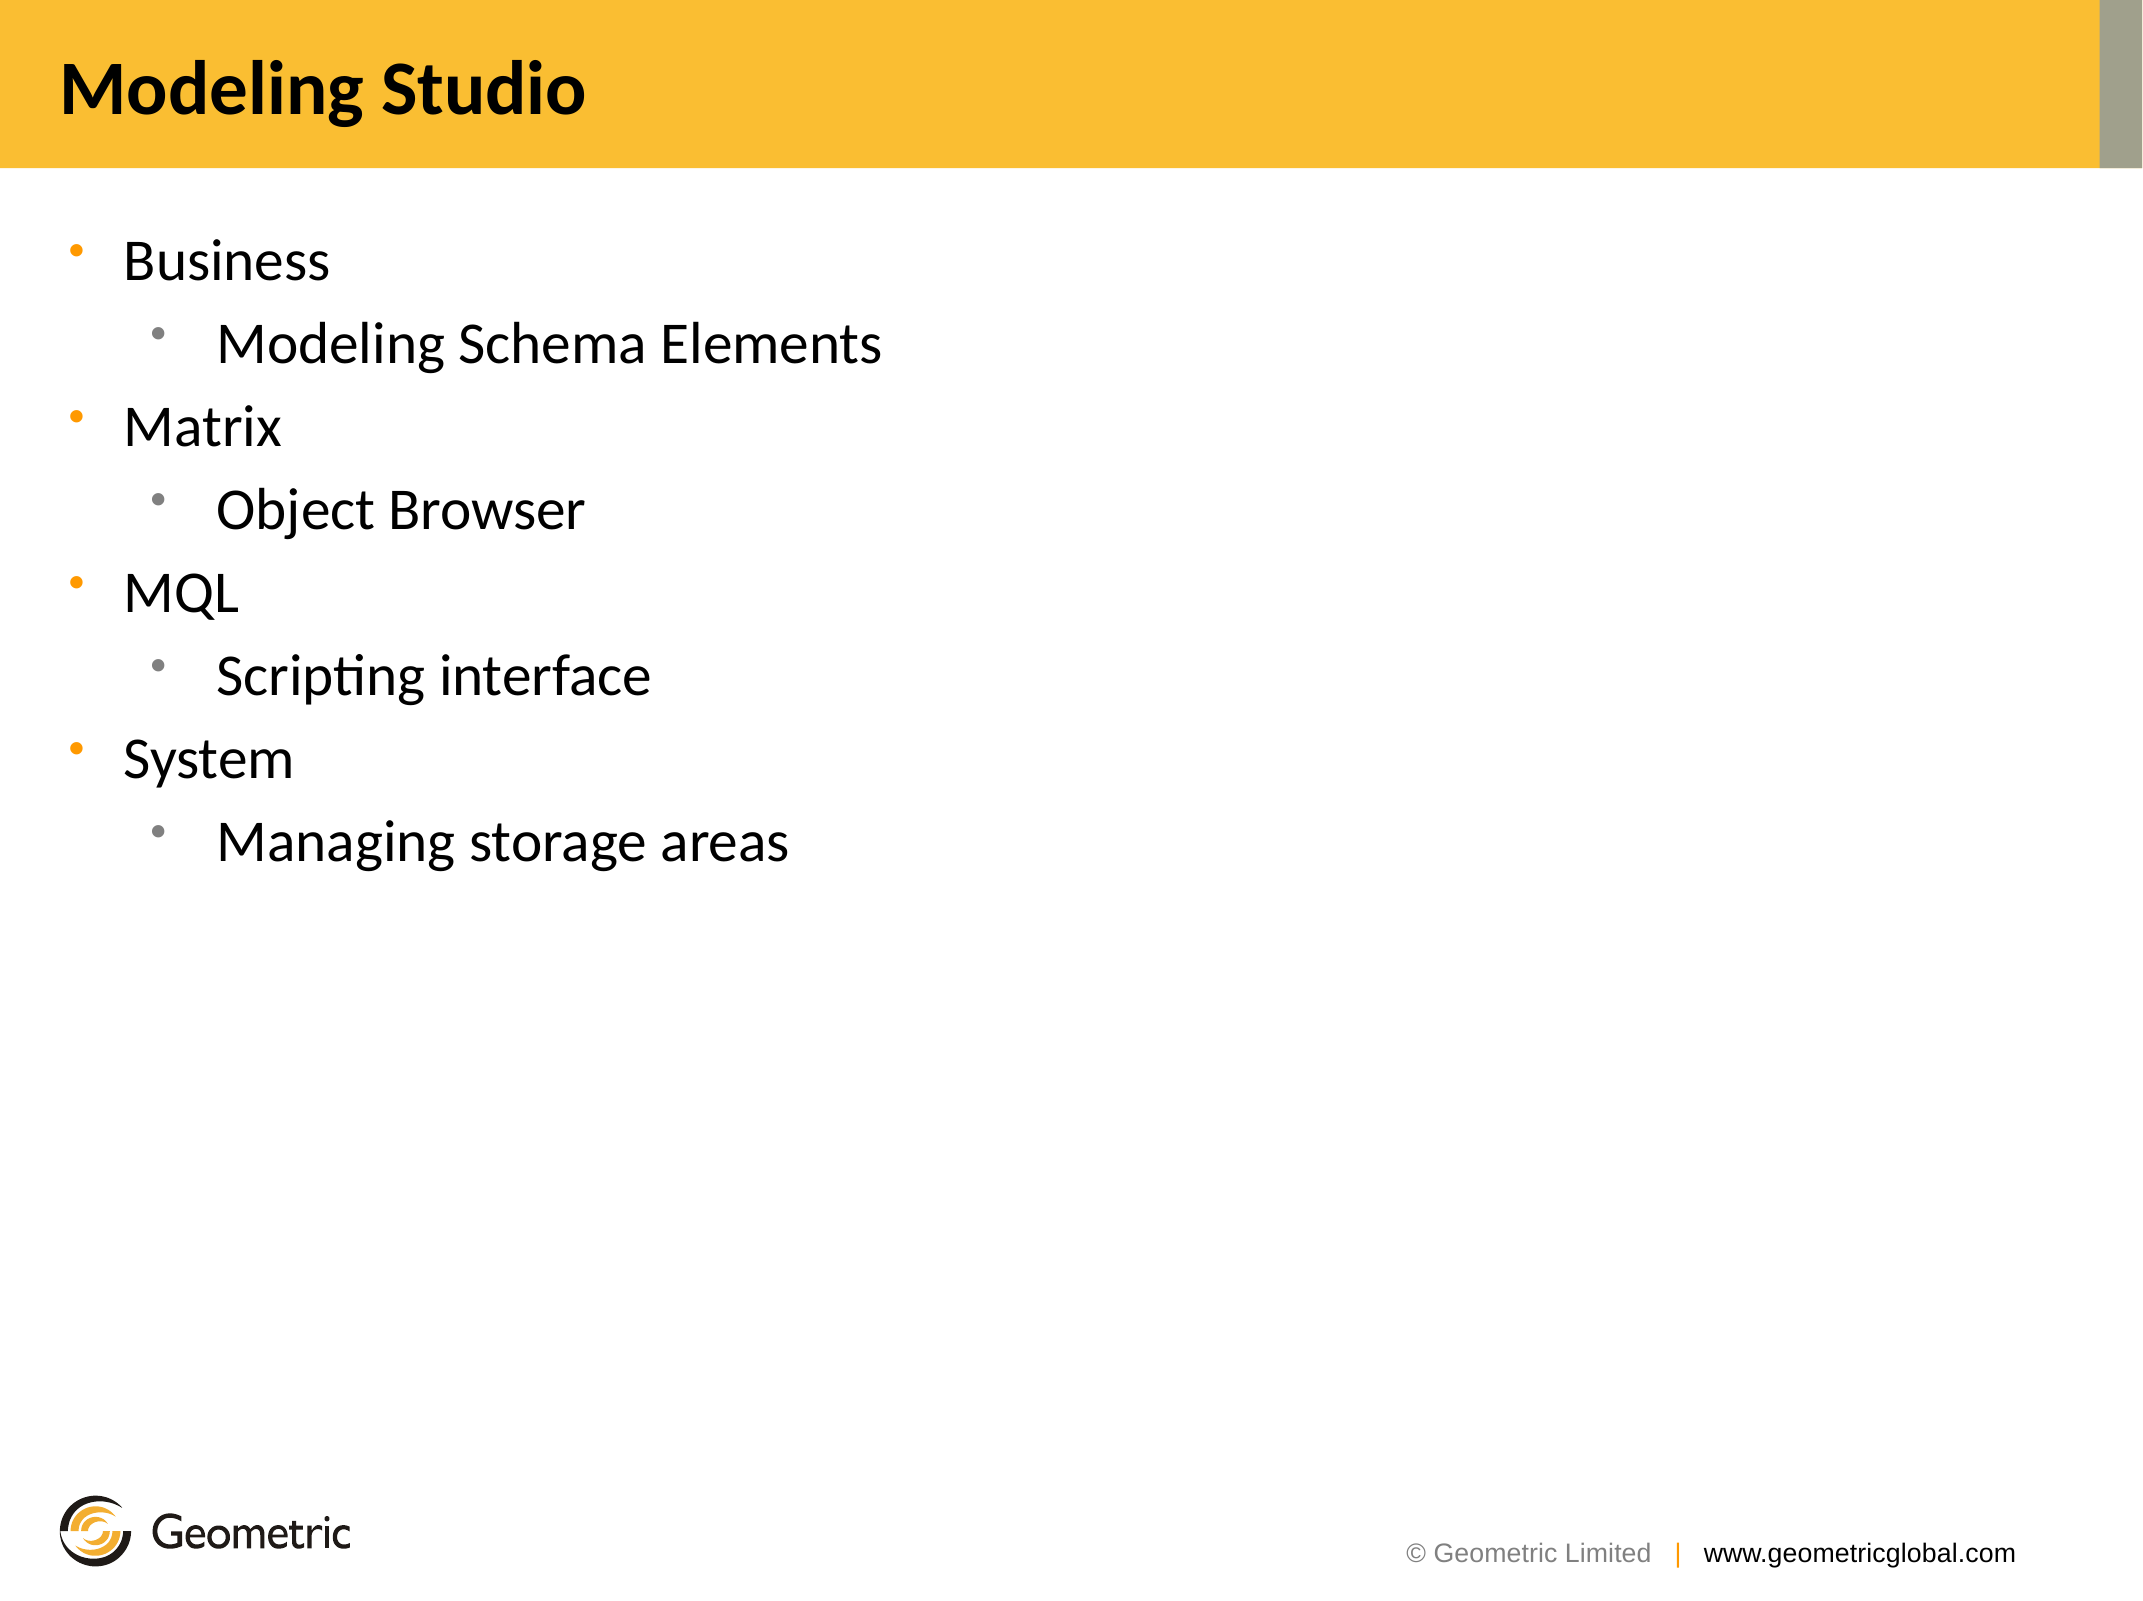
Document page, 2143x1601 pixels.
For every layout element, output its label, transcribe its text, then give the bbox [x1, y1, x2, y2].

title Modeling Studio [44, 21, 2071, 146]
footer © Geometric Limited | www.geometricglobal.com [1367, 1528, 2047, 1601]
list Business Modeling Schema Elements Matrix Object Browser MQL Scripting interface System Managing storage areas [53, 213, 2089, 1423]
